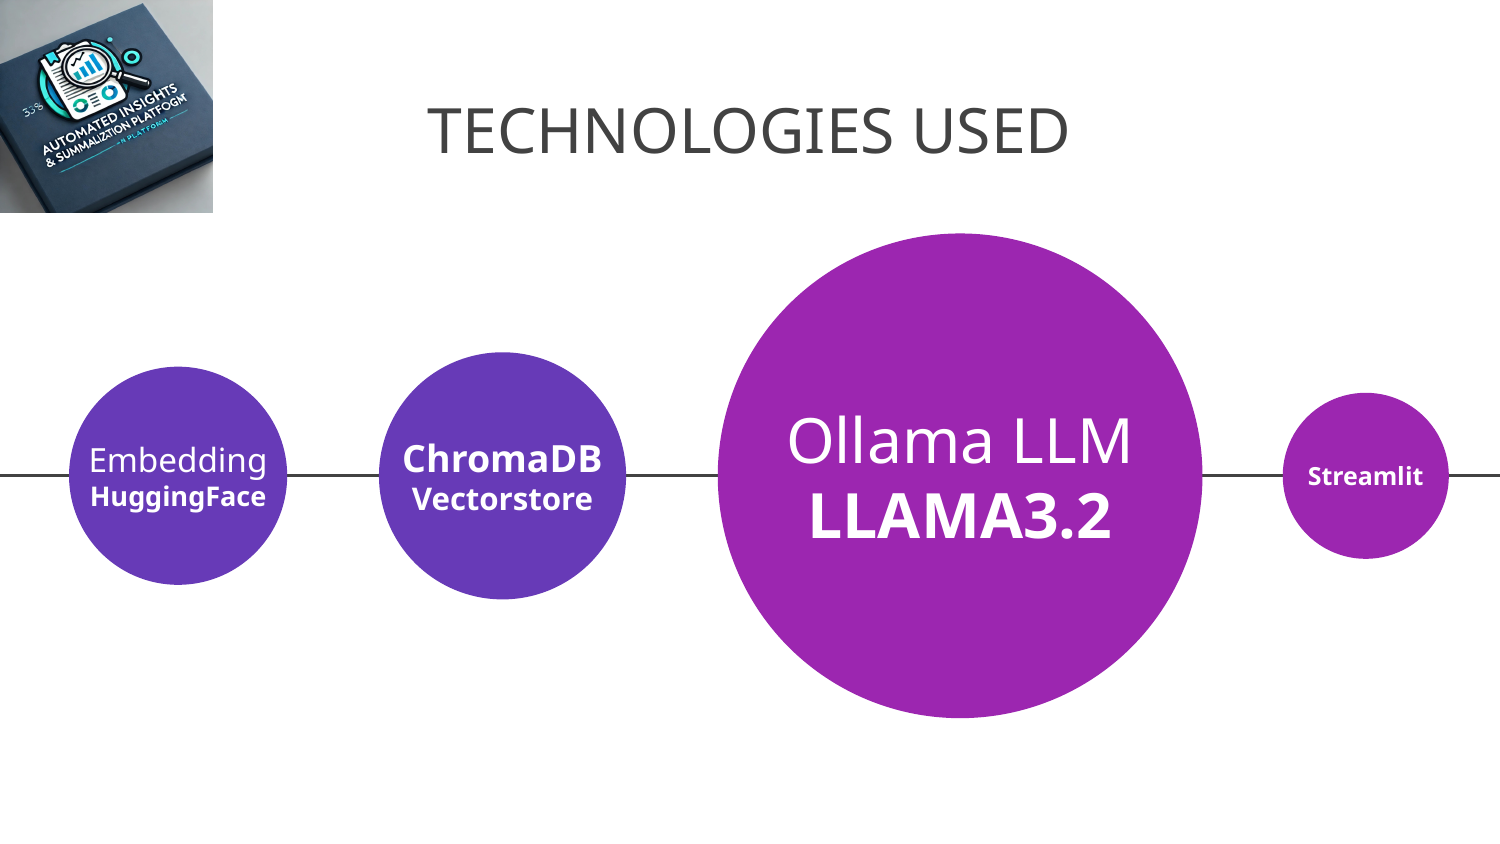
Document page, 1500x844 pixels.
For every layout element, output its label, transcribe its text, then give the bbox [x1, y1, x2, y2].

text_box [389, 352, 616, 425]
text_box Ollama LLM LLAMA3.2 [717, 425, 1203, 474]
text_box [389, 526, 616, 600]
text_box ChromaDB Vectorstore [378, 483, 627, 526]
text_box Ollama LLM LLAMA3.2 [717, 483, 1203, 526]
text_box [81, 526, 275, 585]
text_box [723, 233, 1198, 425]
text_box [1300, 392, 1432, 425]
text_box ChromaDB Vectorstore [378, 425, 627, 474]
text_box Embedding HuggingFace [69, 483, 288, 526]
title TECHNOLOGIES USED [217, 61, 1449, 182]
text_box [81, 366, 275, 425]
text_box Streamlit [1282, 483, 1449, 526]
text_box Embedding HuggingFace [69, 425, 288, 474]
text_box [1299, 526, 1432, 559]
text_box [723, 526, 1198, 719]
picture [0, 0, 213, 213]
text_box Streamlit [1282, 425, 1449, 474]
